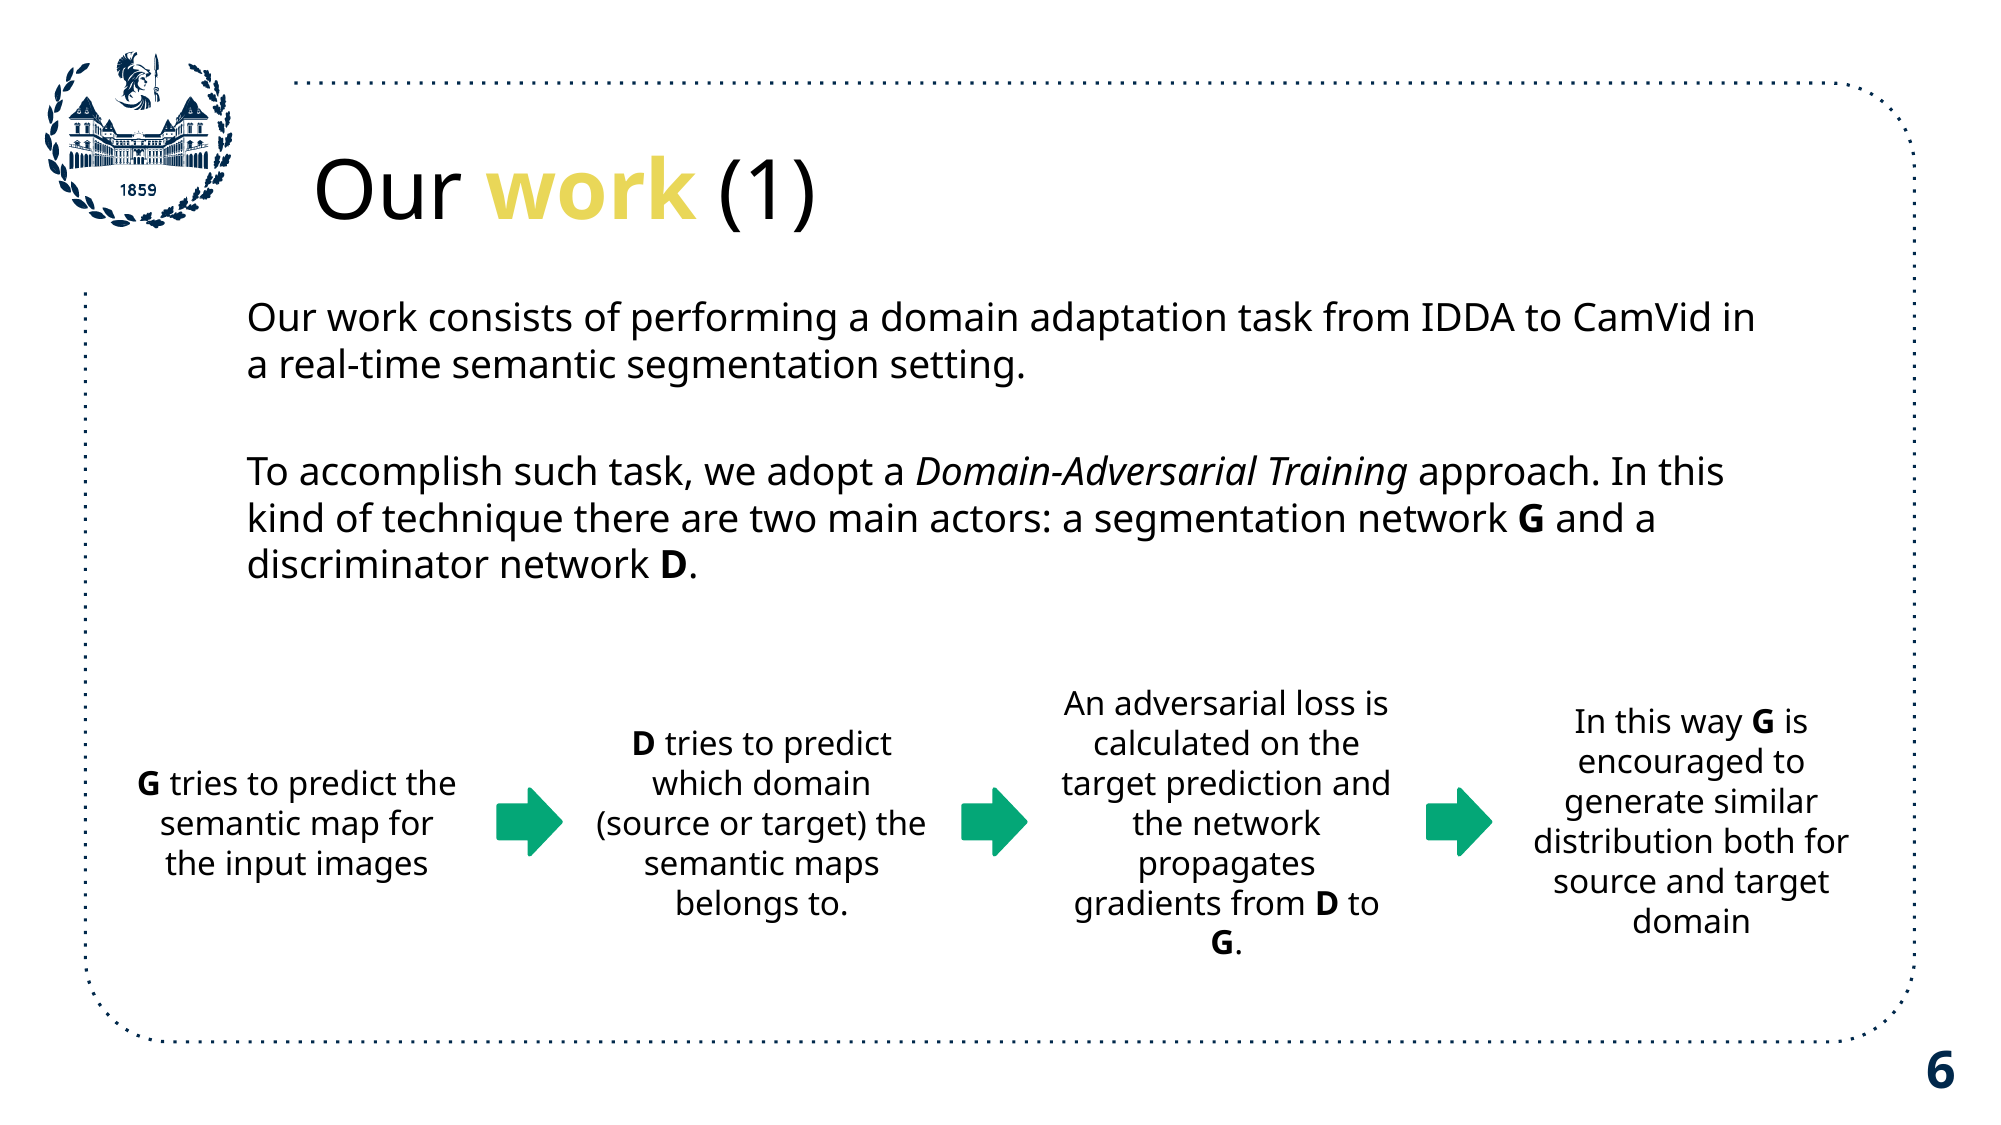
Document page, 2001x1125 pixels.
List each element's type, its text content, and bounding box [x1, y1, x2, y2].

text_box An adversarial loss is calculated on the target prediction and the network propagates gradients from D to G. [1040, 650, 1414, 994]
picture [39, 47, 240, 231]
slide_number 6 [1881, 1007, 2000, 1125]
text_box In this way G is encouraged to generate similar distribution both for source and target domain [1504, 648, 1879, 993]
text_box [496, 787, 563, 857]
text_box G tries to predict the semantic map for the input images [110, 650, 484, 994]
text_box D tries to predict which domain (source or target) the semantic maps belongs to. [575, 650, 949, 994]
text_box [1426, 787, 1493, 857]
text_box [961, 787, 1028, 857]
list Our work consists of performing a domain adaptation task from IDDA to CamVid in a real-time semantic segmentation setting. To accomplish such task, we adopt a Domain-Adversarial Training approach. In this kind of technique there are two main actors: a segmentation network G and a discriminator network D. [201, 272, 1795, 643]
title Our work (1) [292, 115, 1795, 272]
